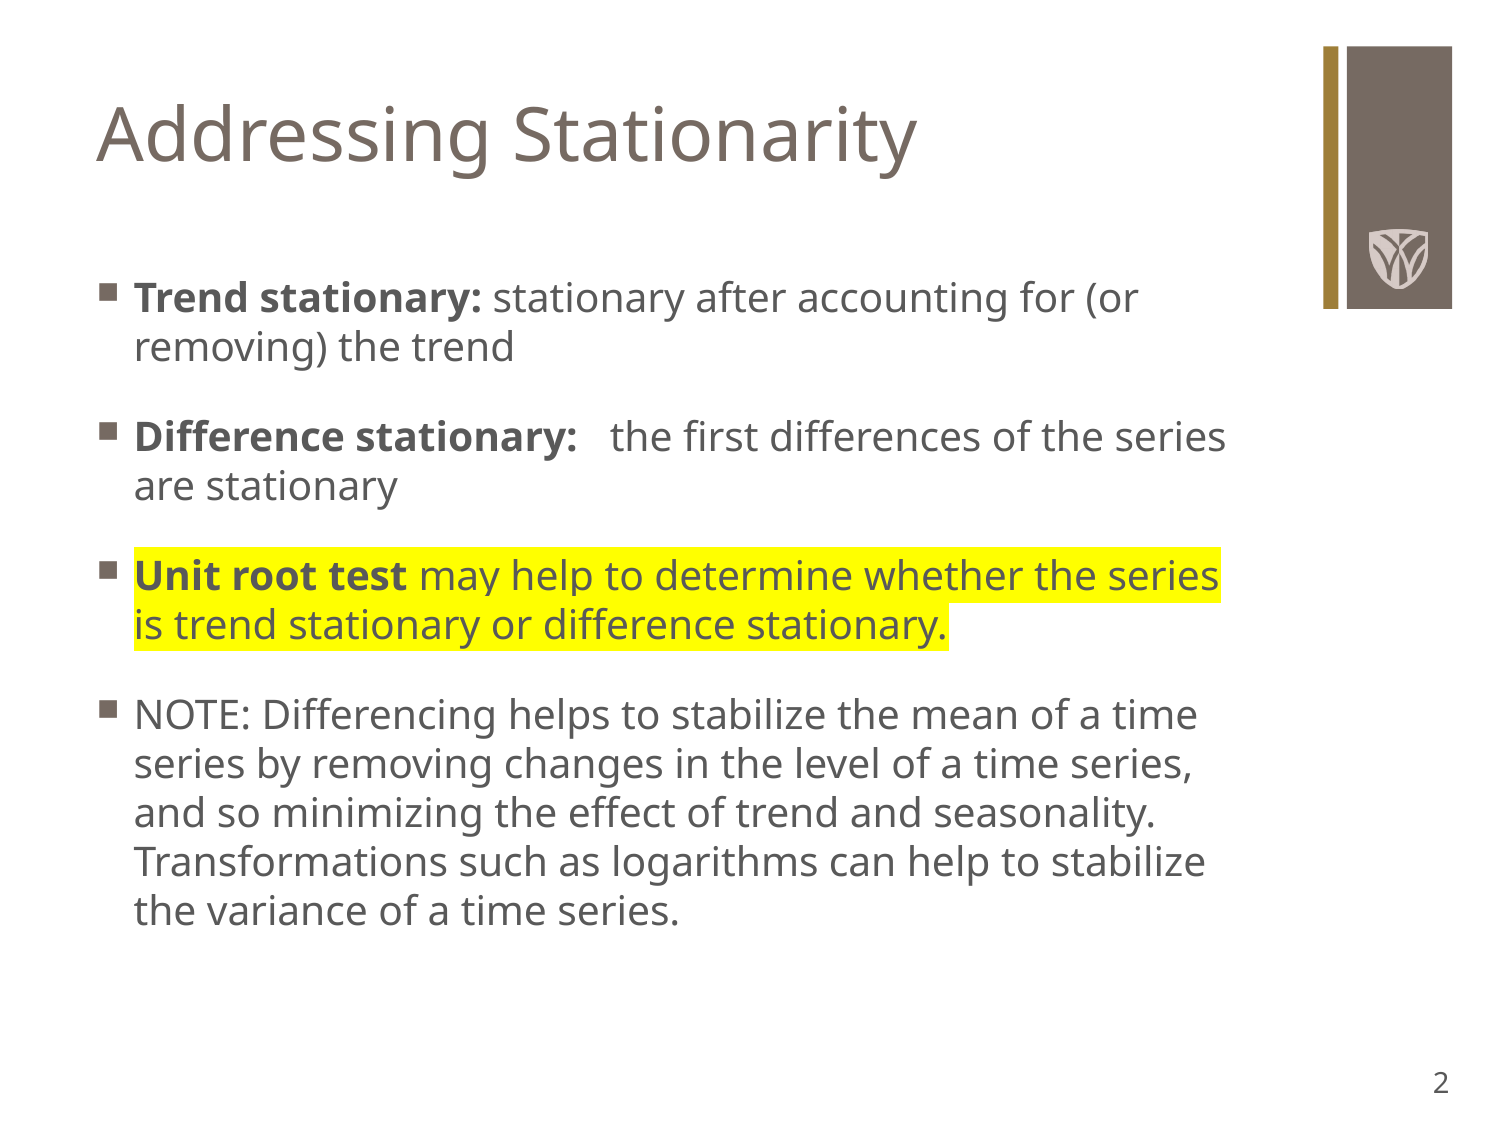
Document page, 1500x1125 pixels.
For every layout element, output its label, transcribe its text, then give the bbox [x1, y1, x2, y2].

title Addressing Stationarity [81, 79, 1322, 263]
list Trend stationary: stationary after accounting for (or removing) the trend Difference stationary: the first differences of the series are stationary Unit root test may help to determine whether the series is trend stationary or difference stationary. NOTE: Differencing helps to stabilize the mean of a time series by removing changes in the level of a time series, and so minimizing the effect of trend and seasonality. Transformations such as logarithms can help to stabilize the variance of a time series. [81, 264, 1253, 945]
slide_number 2 [1373, 1054, 1465, 1115]
